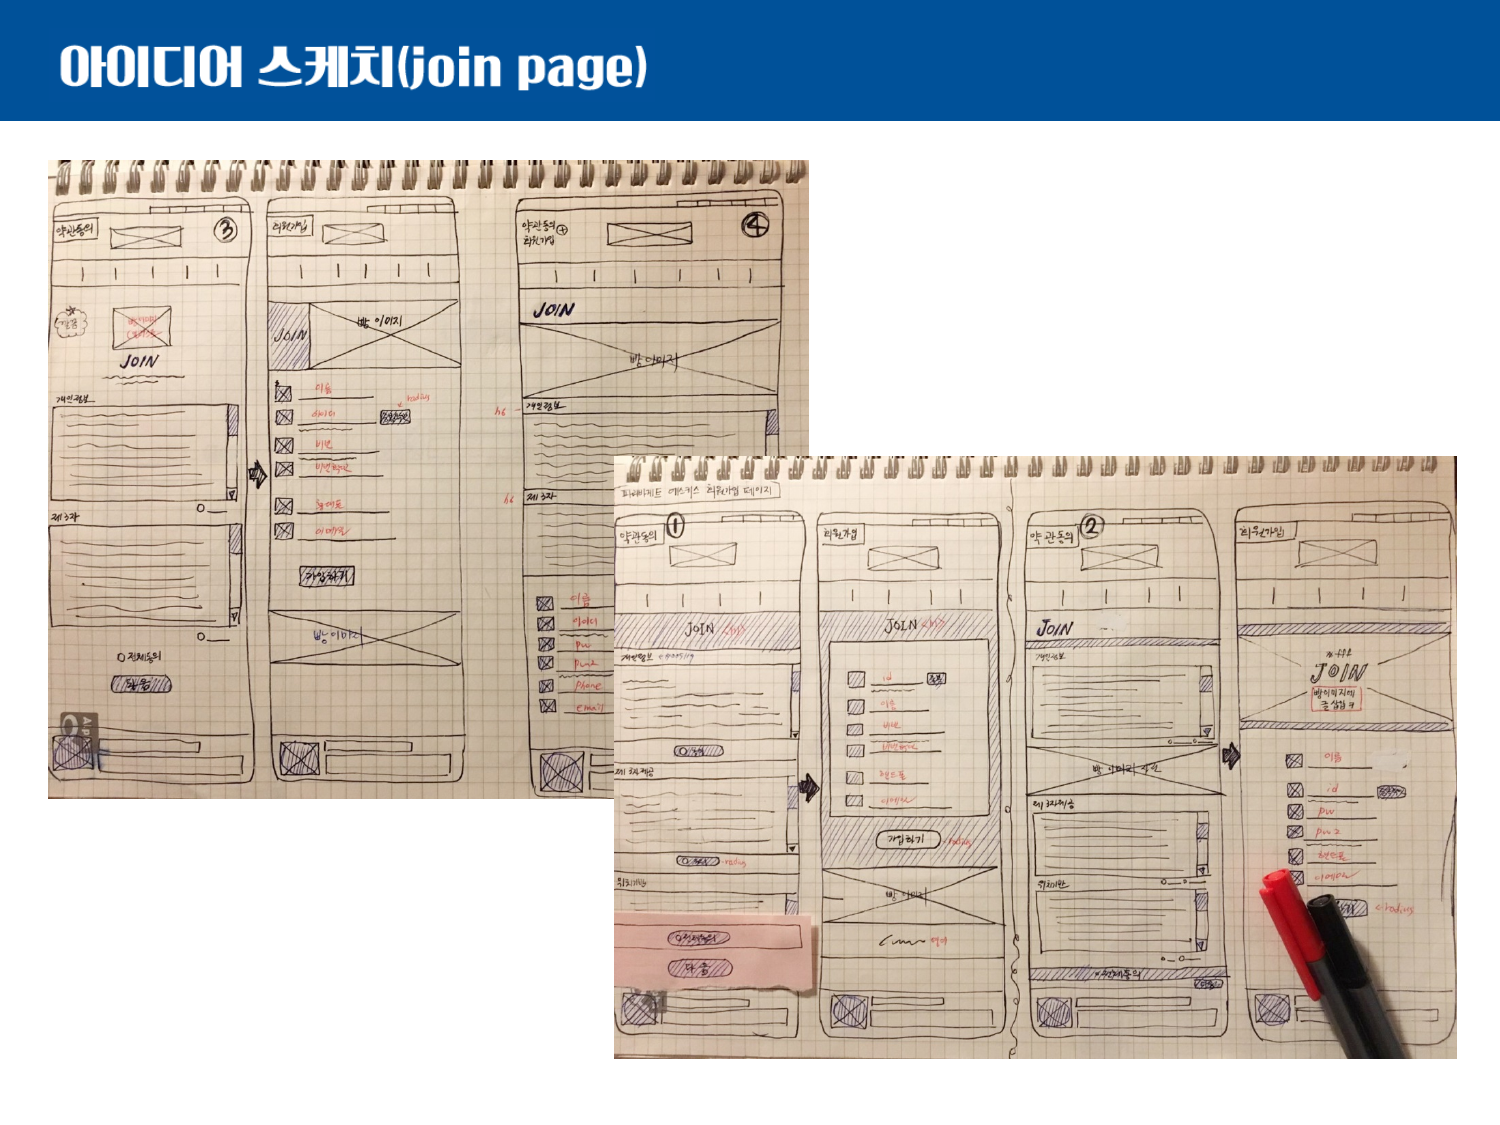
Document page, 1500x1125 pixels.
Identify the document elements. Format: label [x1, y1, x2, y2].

picture [48, 27, 656, 102]
text_box [0, 0, 1500, 123]
picture [48, 160, 1457, 1059]
